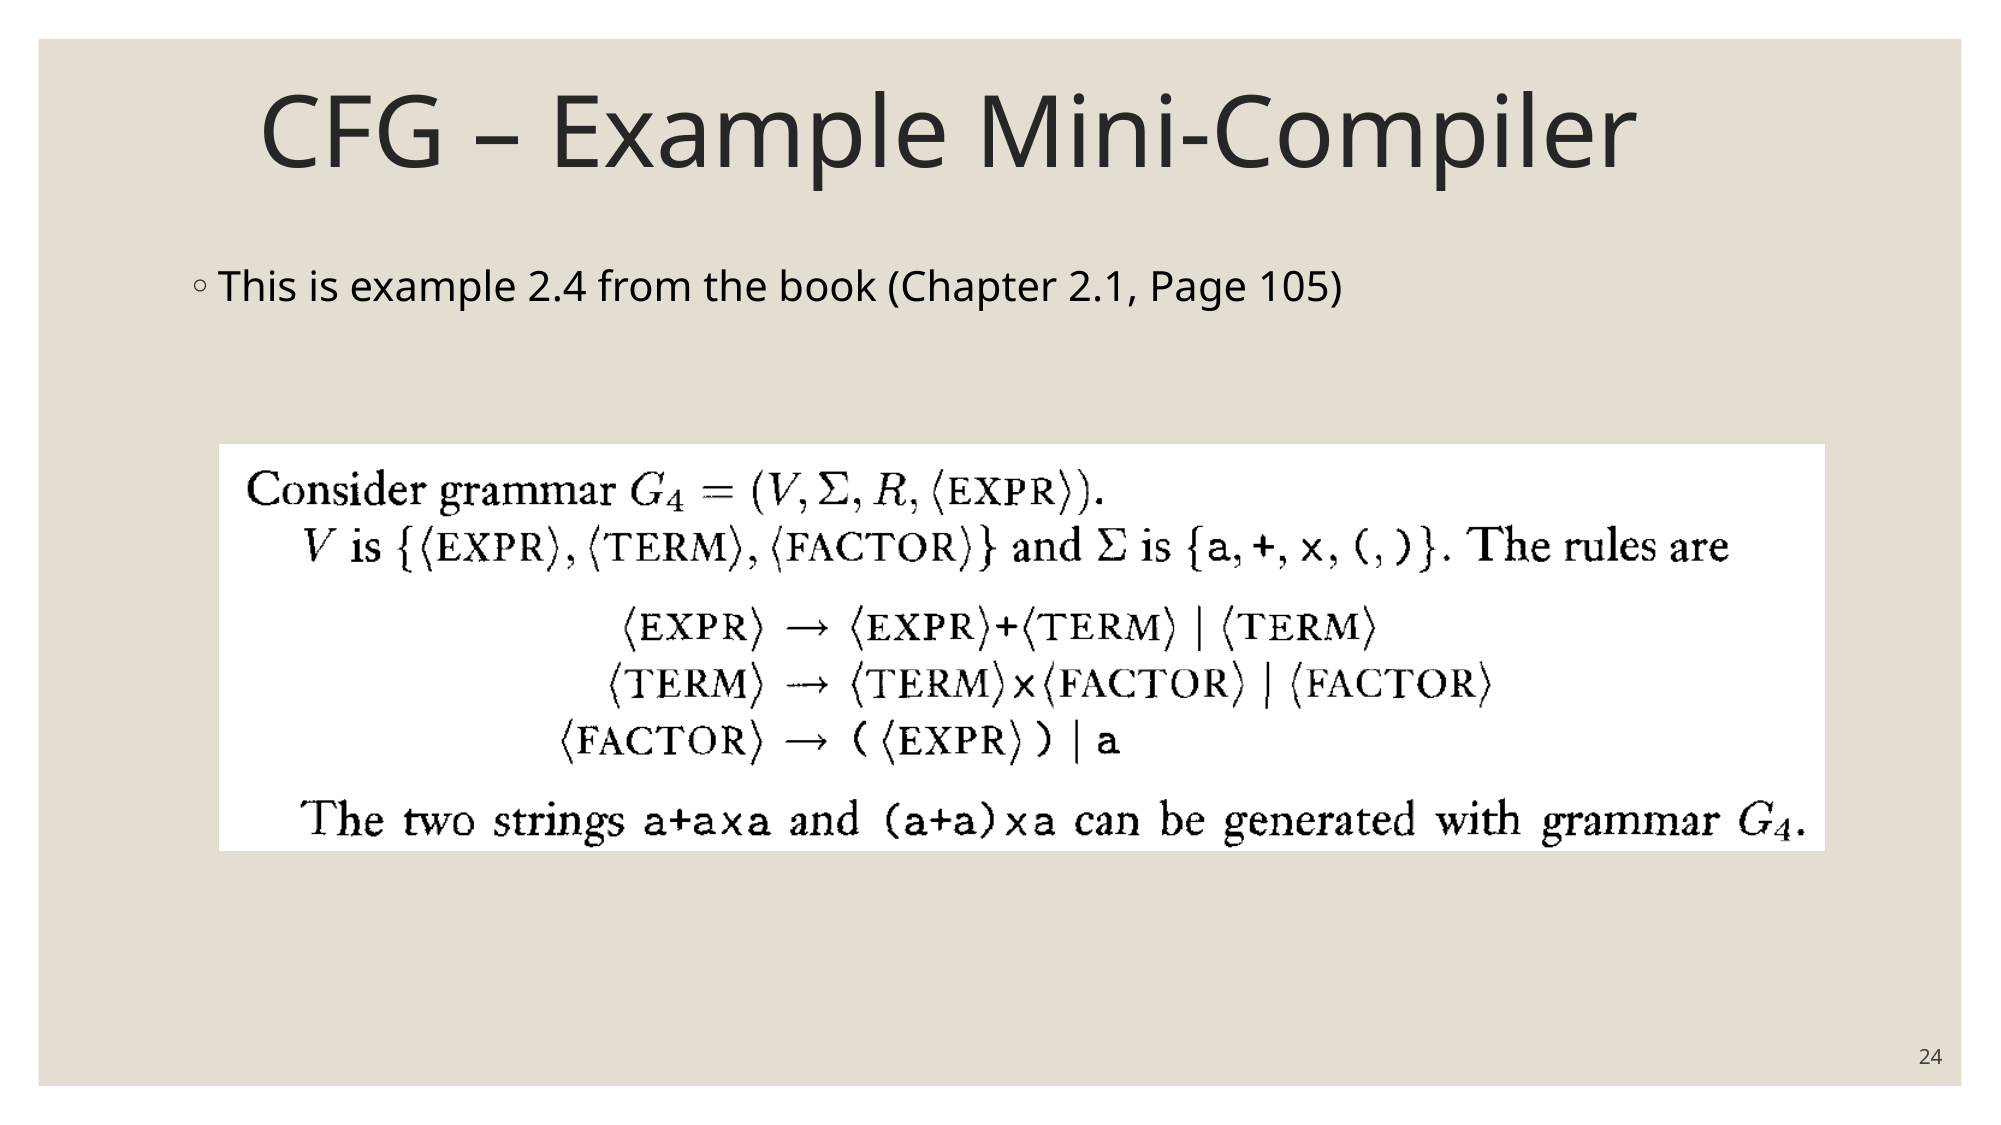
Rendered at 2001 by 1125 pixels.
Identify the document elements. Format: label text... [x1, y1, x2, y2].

picture [219, 444, 1825, 852]
slide_number 24 [1717, 1034, 1958, 1080]
title CFG – Example Mini-Compiler [243, 45, 1743, 227]
list This is example 2.4 from the book (Chapter 2.1, Page 105) [172, 252, 1823, 341]
